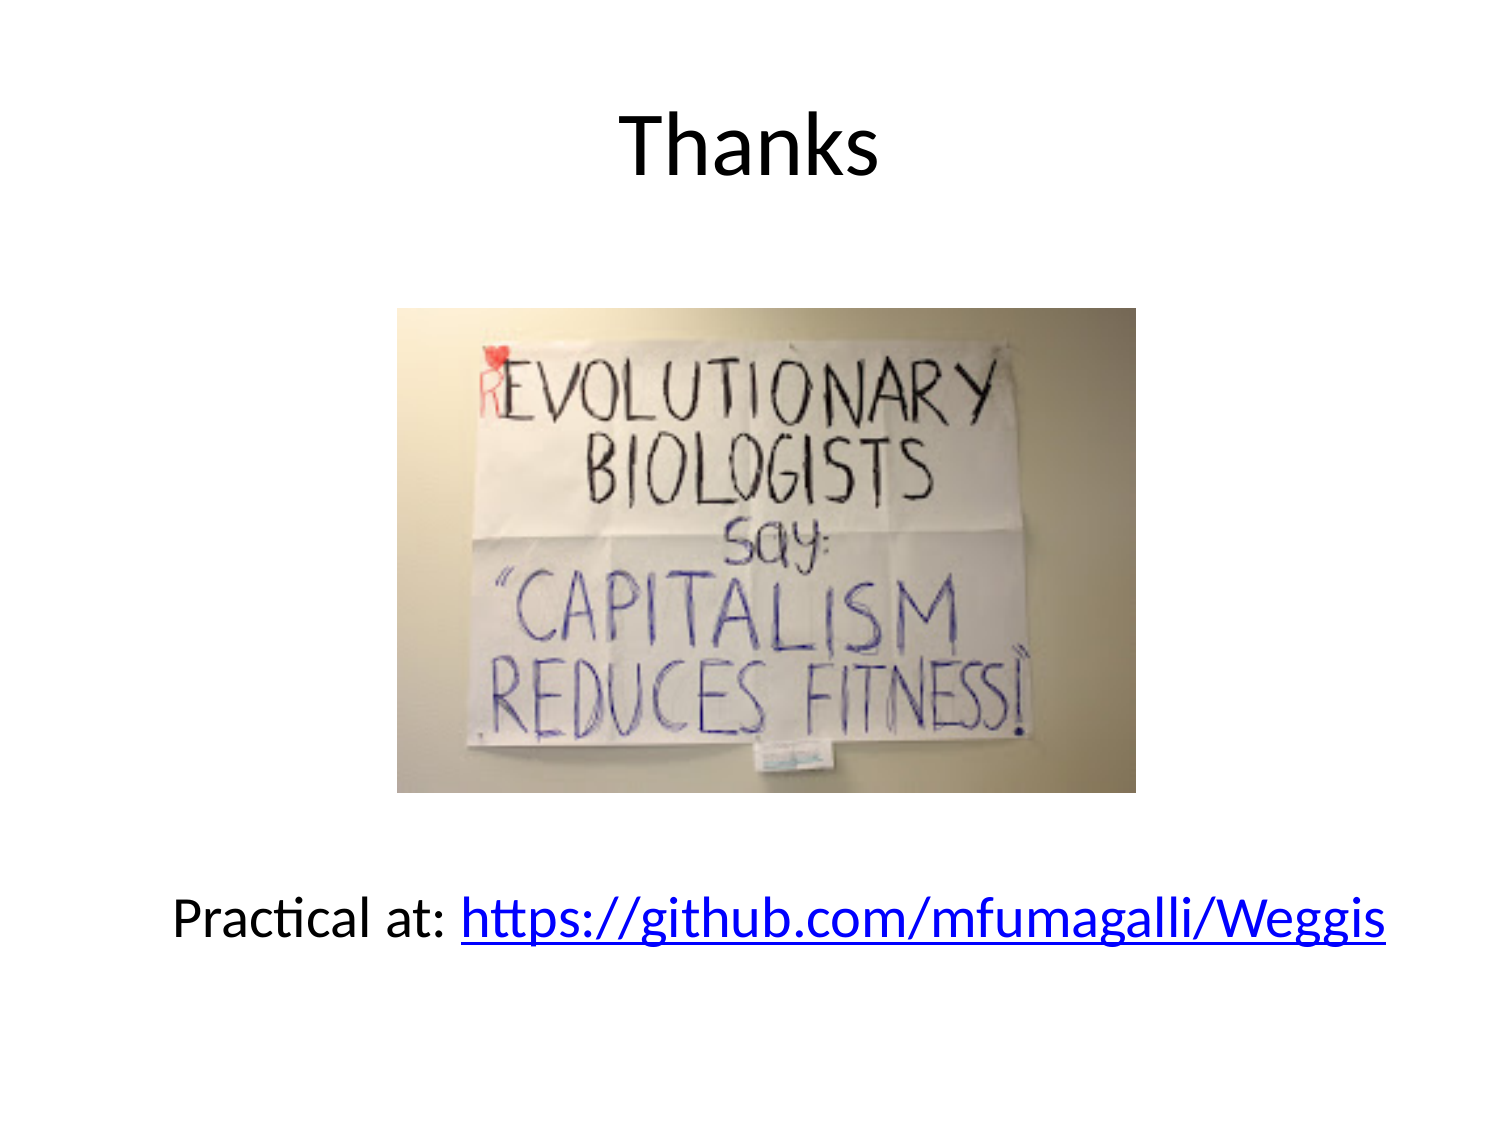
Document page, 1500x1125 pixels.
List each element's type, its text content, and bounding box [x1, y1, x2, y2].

title Thanks [75, 45, 1425, 233]
text_box Practical at: https://github.com/mfumagalli/Weggis [157, 872, 1402, 1017]
picture [396, 307, 1136, 793]
